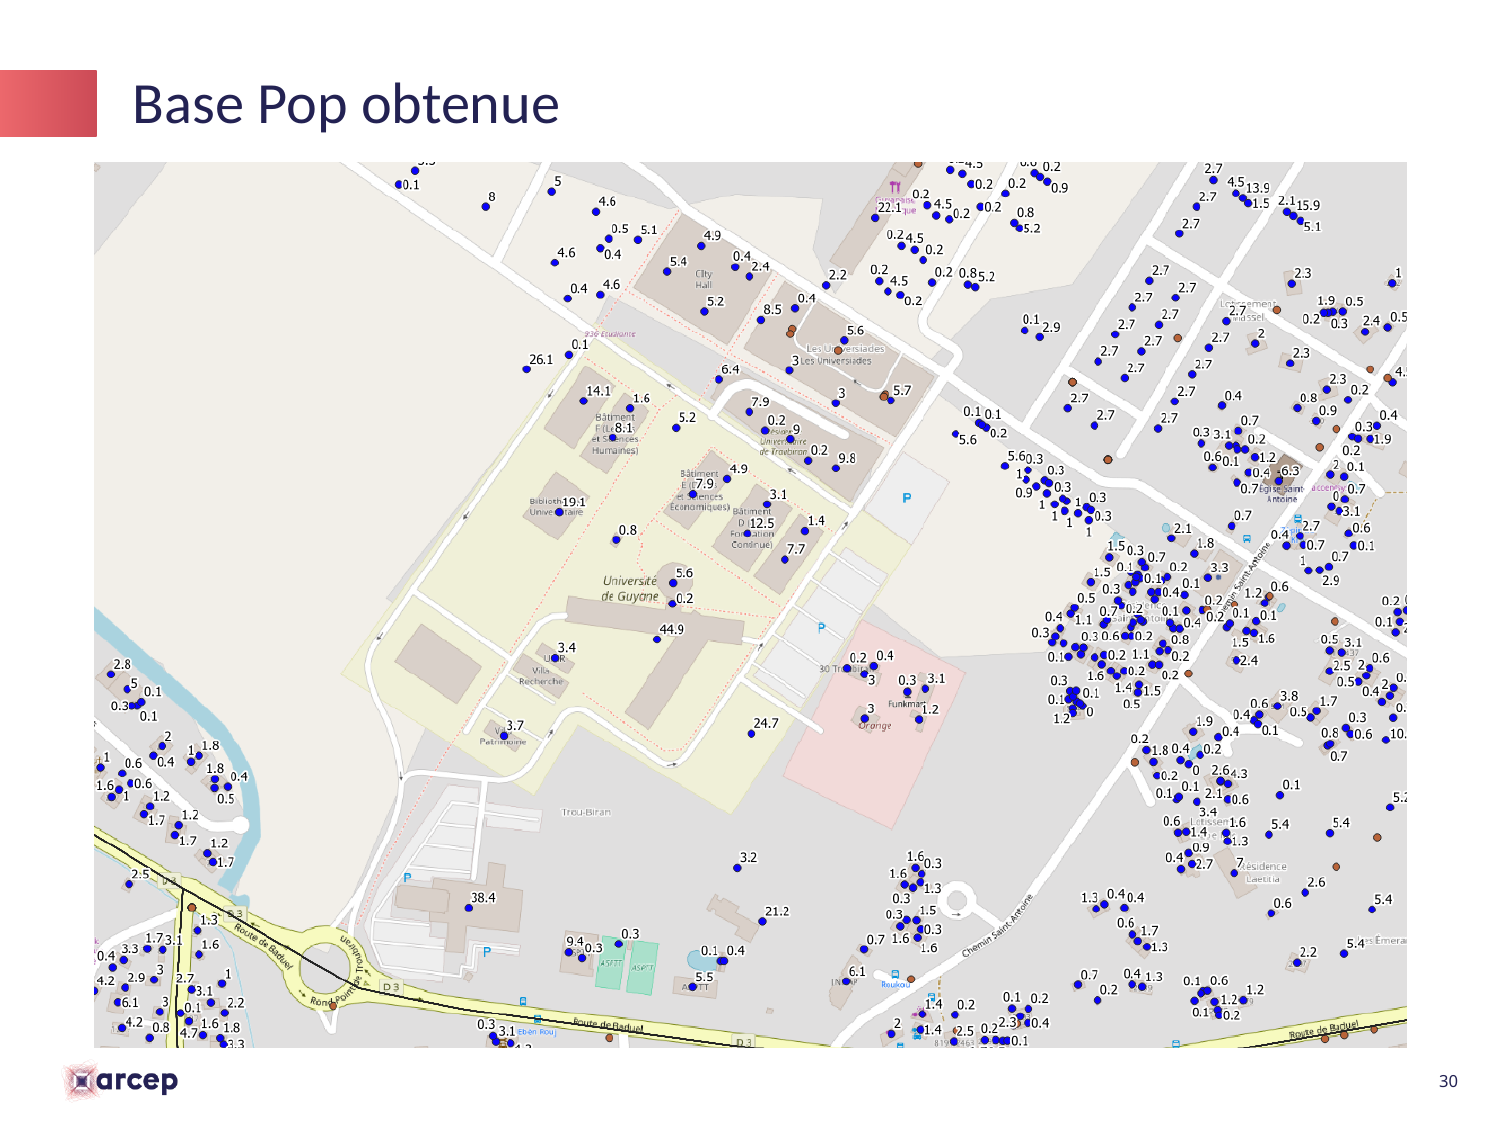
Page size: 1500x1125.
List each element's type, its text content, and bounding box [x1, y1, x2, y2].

picture [94, 161, 1407, 1049]
title Base Pop obtenue [132, 53, 1437, 157]
picture [57, 1057, 184, 1104]
